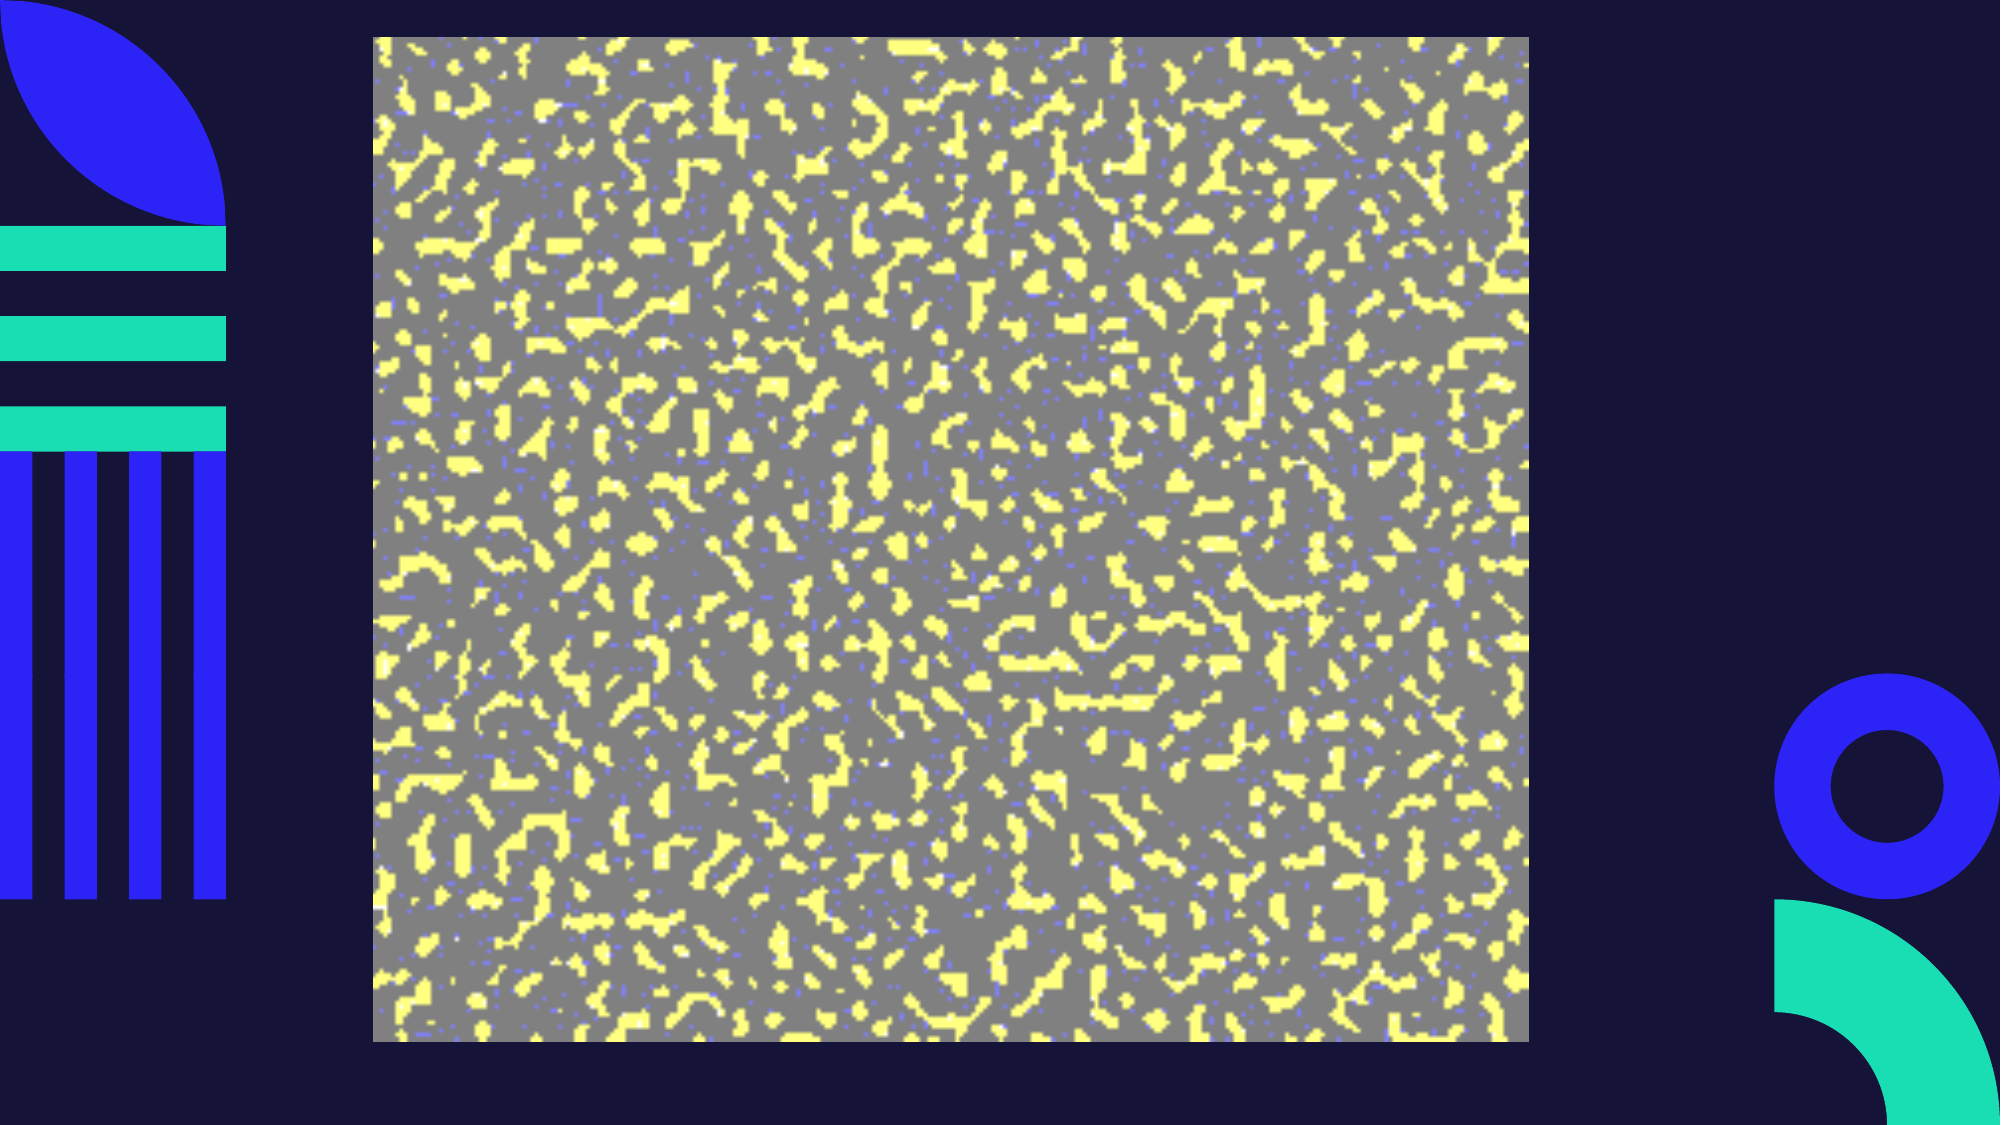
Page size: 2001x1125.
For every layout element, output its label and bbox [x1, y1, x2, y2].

picture [372, 37, 1529, 1043]
